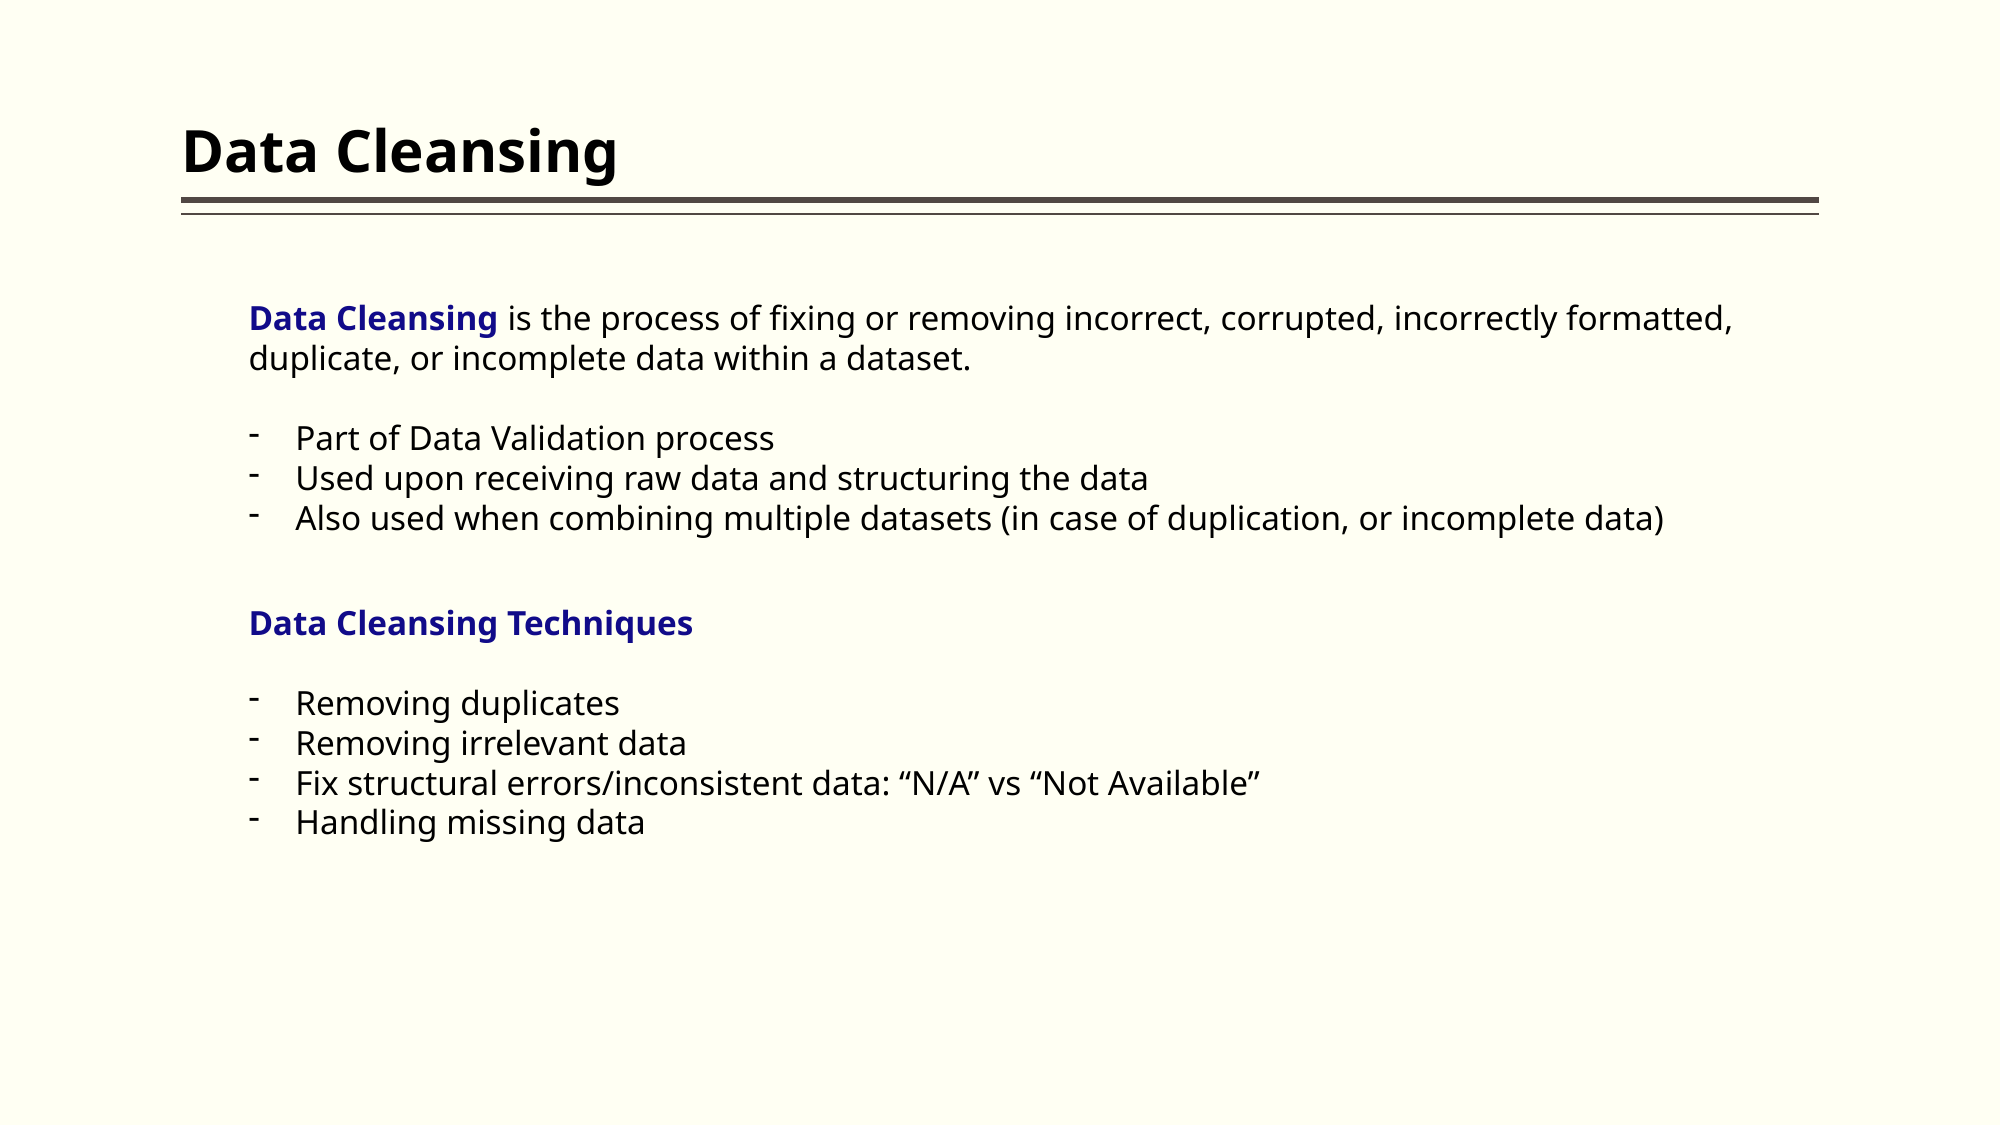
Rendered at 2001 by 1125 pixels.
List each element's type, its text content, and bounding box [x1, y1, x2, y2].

title Data Cleansing [181, 12, 1819, 193]
text_box Data Cleansing is the process of fixing or removing incorrect, corrupted, incorrectly formatted, duplicate, or incomplete data within a dataset. Part of Data Validation process Used upon receiving raw data and structuring the data Also used when combining multiple datasets (in case of duplication, or incomplete data) [233, 290, 1767, 545]
text_box Data Cleansing Techniques Removing duplicates Removing irrelevant data Fix structural errors/inconsistent data: “N/A” vs “Not Available” Handling missing data [233, 594, 1767, 849]
